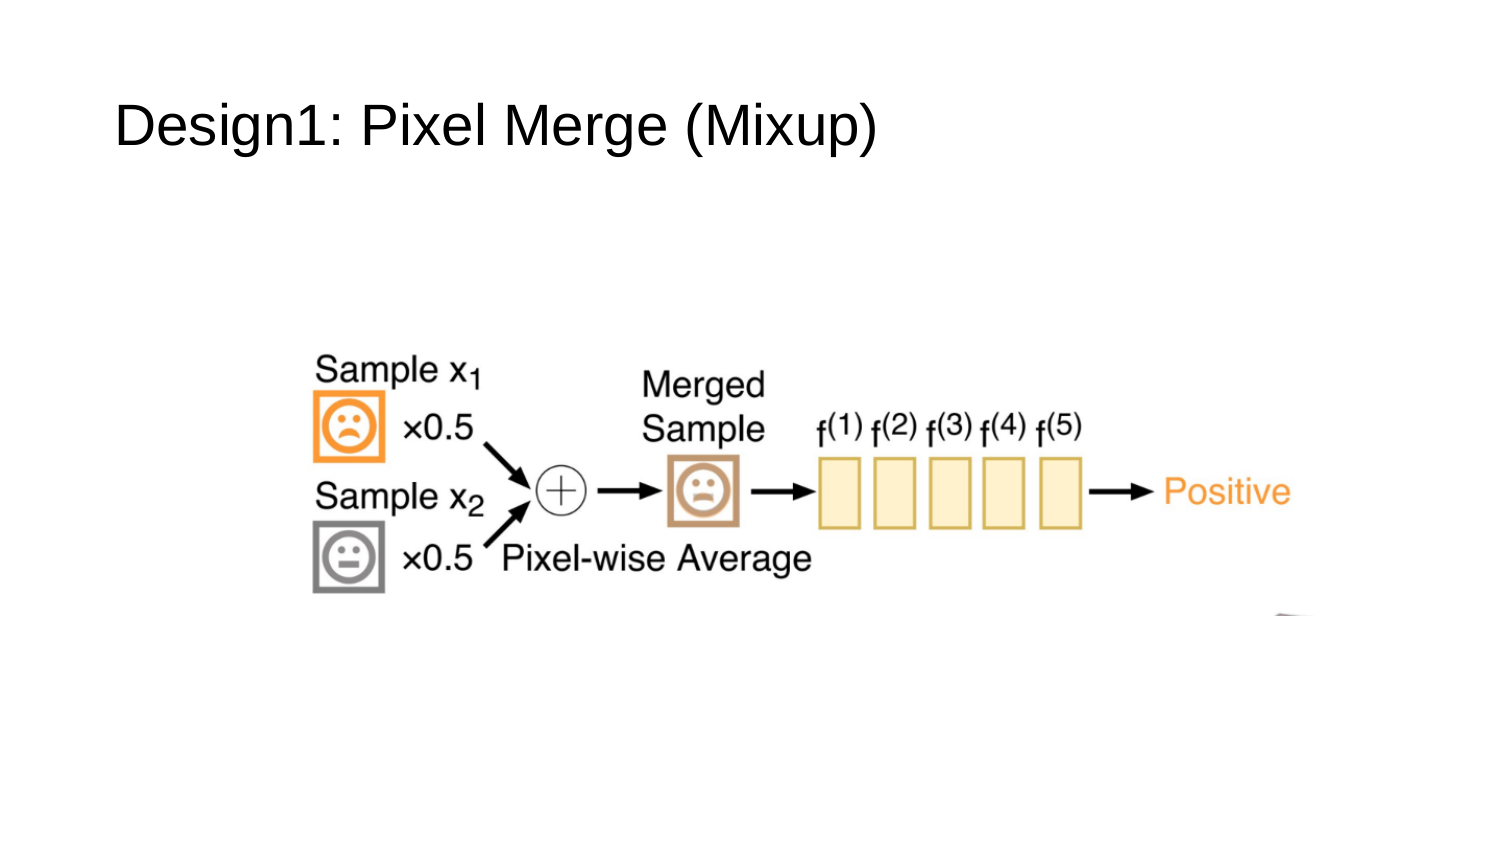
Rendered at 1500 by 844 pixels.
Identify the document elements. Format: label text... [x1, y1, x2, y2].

picture [307, 348, 1353, 616]
title Design1: Pixel Merge (Mixup) [103, 44, 1397, 208]
